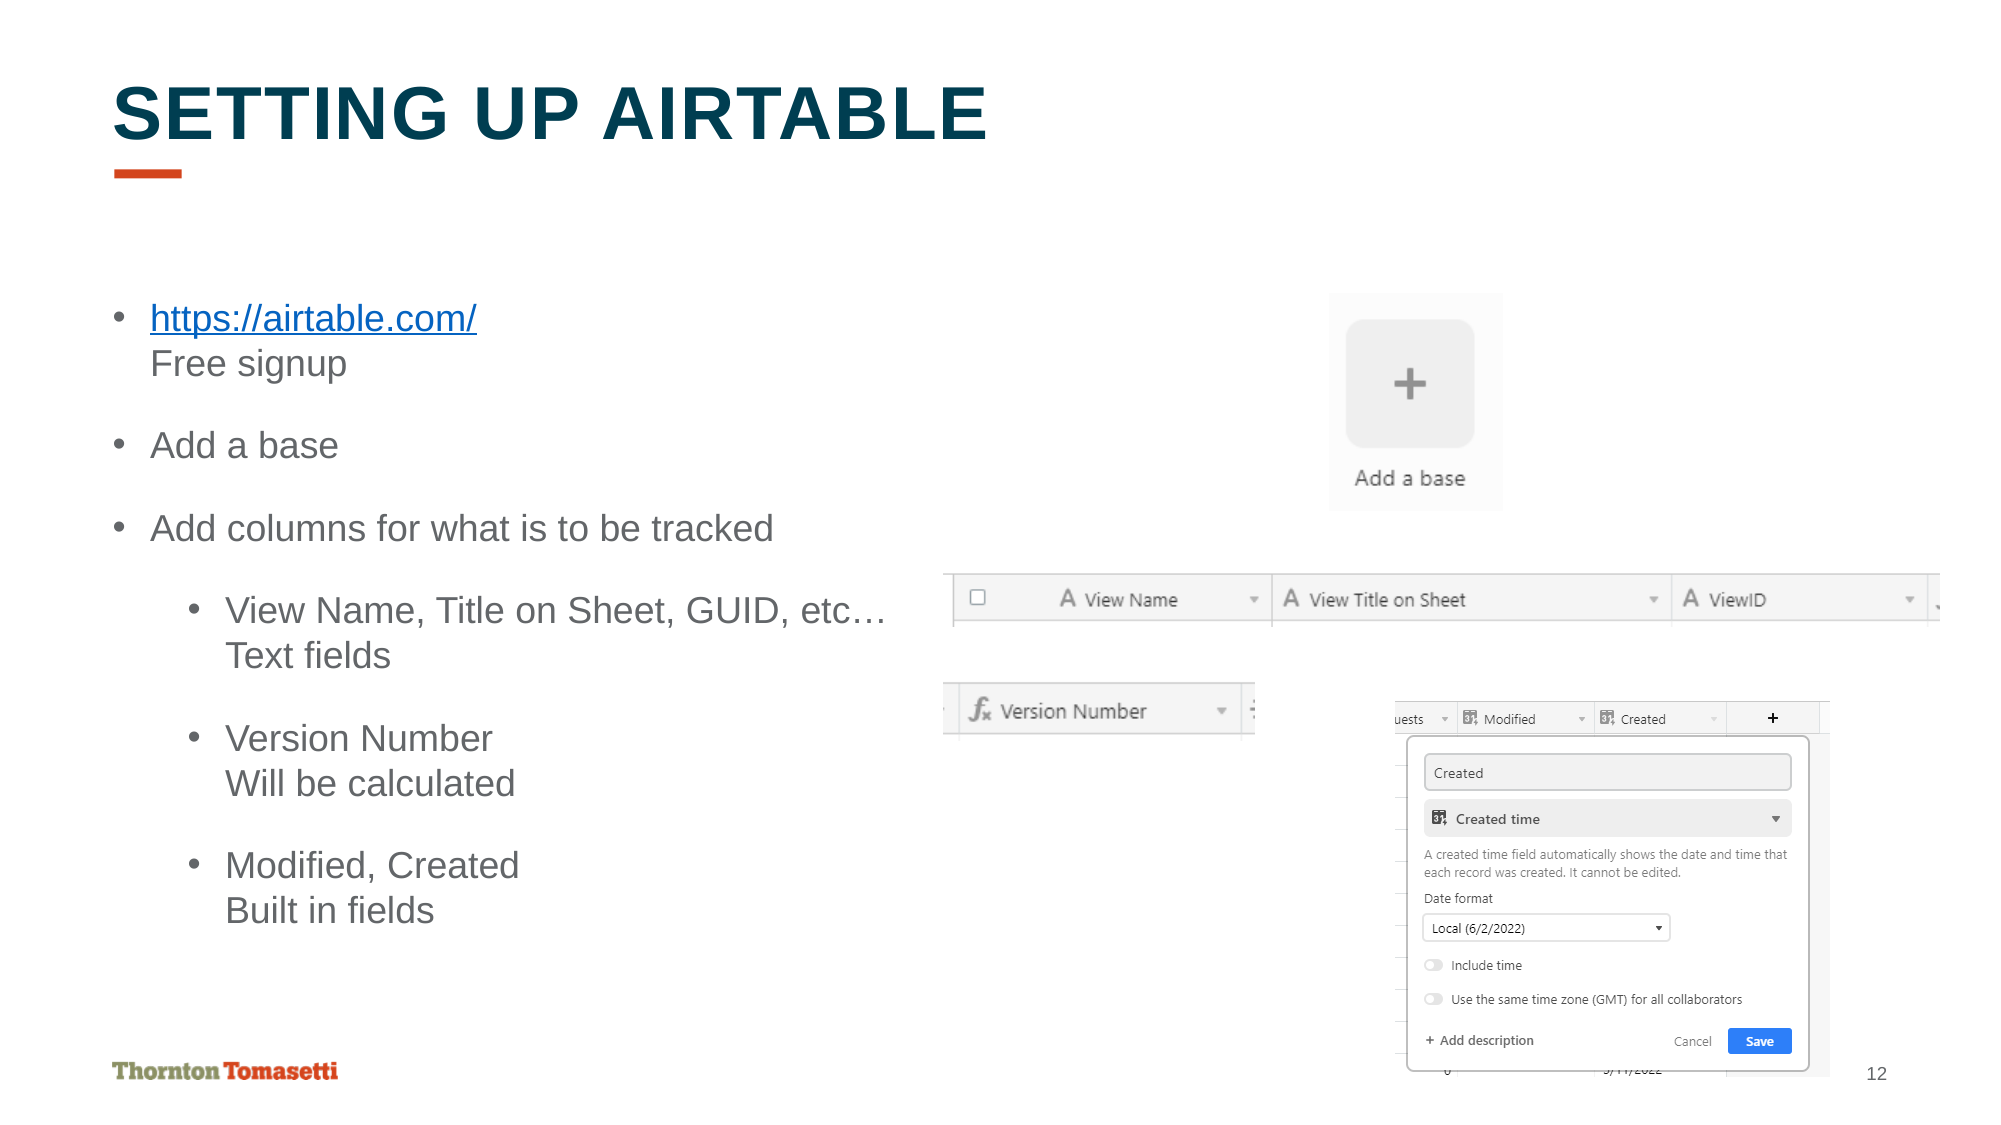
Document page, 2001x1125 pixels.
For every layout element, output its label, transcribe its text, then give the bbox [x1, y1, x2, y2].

picture [1395, 687, 1830, 1078]
list https://airtable.com/ Free signup Add a base Add columns for what is to be tracked View Name, Title on Sheet, GUID, etc… Text fields Version Number Will be calculated Modified, Created Built in fields [112, 293, 1888, 1013]
picture [943, 662, 1255, 741]
picture [112, 1061, 338, 1080]
title Setting up AirTable [112, 75, 1888, 170]
picture [943, 562, 1940, 627]
text_box [113, 168, 183, 179]
picture [1329, 293, 1503, 511]
slide_number 12 [1831, 1042, 1888, 1103]
